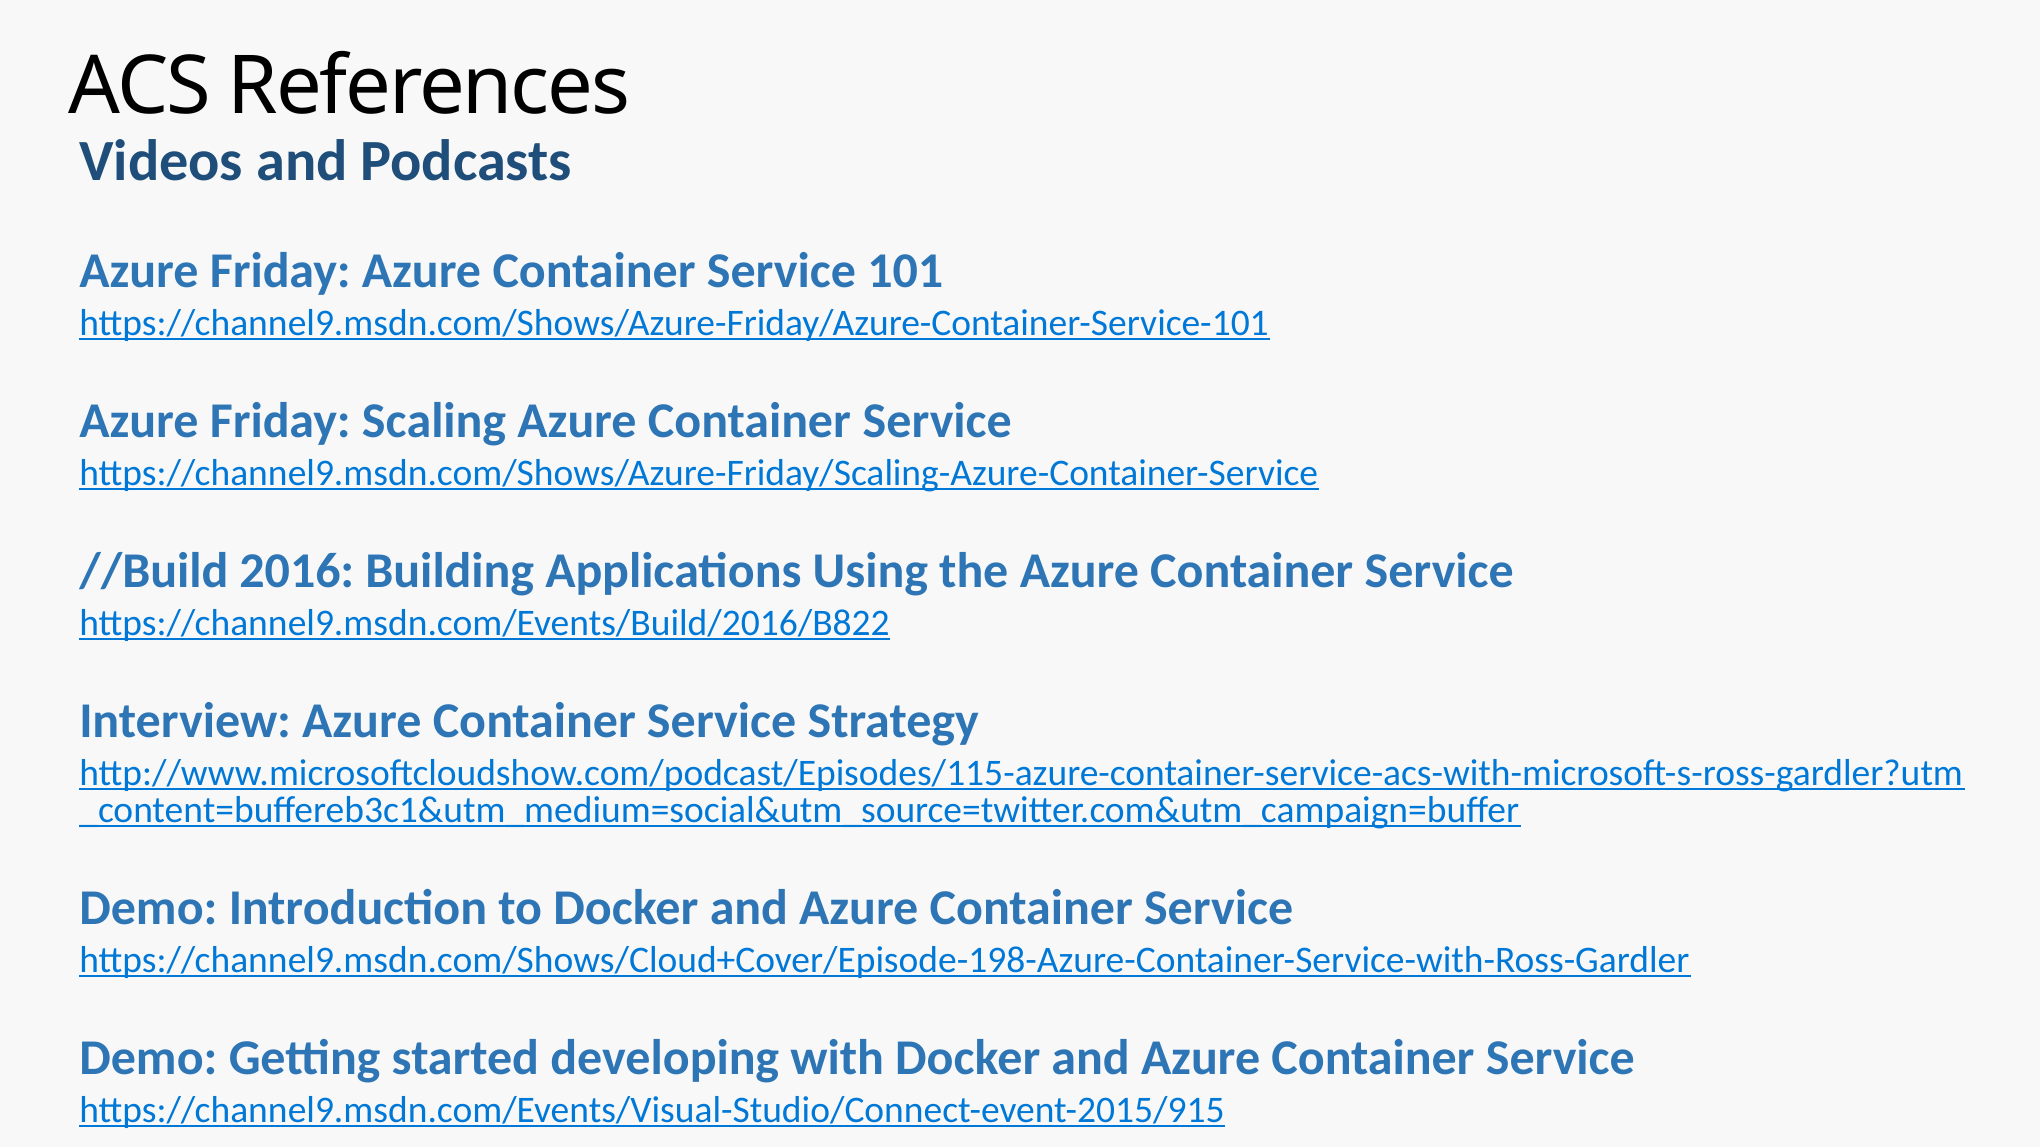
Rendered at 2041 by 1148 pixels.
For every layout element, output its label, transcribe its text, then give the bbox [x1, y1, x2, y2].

text_box Videos and Podcasts Azure Friday: Azure Container Service 101 https://channel9.msdn.com/Shows/Azure-Friday/Azure-Container-Service-101 Azure Friday: Scaling Azure Container Service https://channel9.msdn.com/Shows/Azure-Friday/Scaling-Azure-Container-Service //Build 2016: Building Applications Using the Azure Container Service https://channel9.msdn.com/Events/Build/2016/B822 Interview: Azure Container Service Strategy http://www.microsoftcloudshow.com/podcast/Episodes/115-azure-container-service-acs-with-microsoft-s-ross-gardler?utm_content=buffereb3c1&utm_medium=social&utm_source=twitter.com&utm_campaign=buffer Demo: Introduction to Docker and Azure Container Service https://channel9.msdn.com/Shows/Cloud+Cover/Episode-198-Azure-Container-Service-with-Ross-Gardler Demo: Getting started developing with Docker and Azure Container Service https://channel9.msdn.com/Events/Visual-Studio/Connect-event-2015/915 [64, 115, 1996, 1100]
title ACS References [45, 28, 1996, 129]
